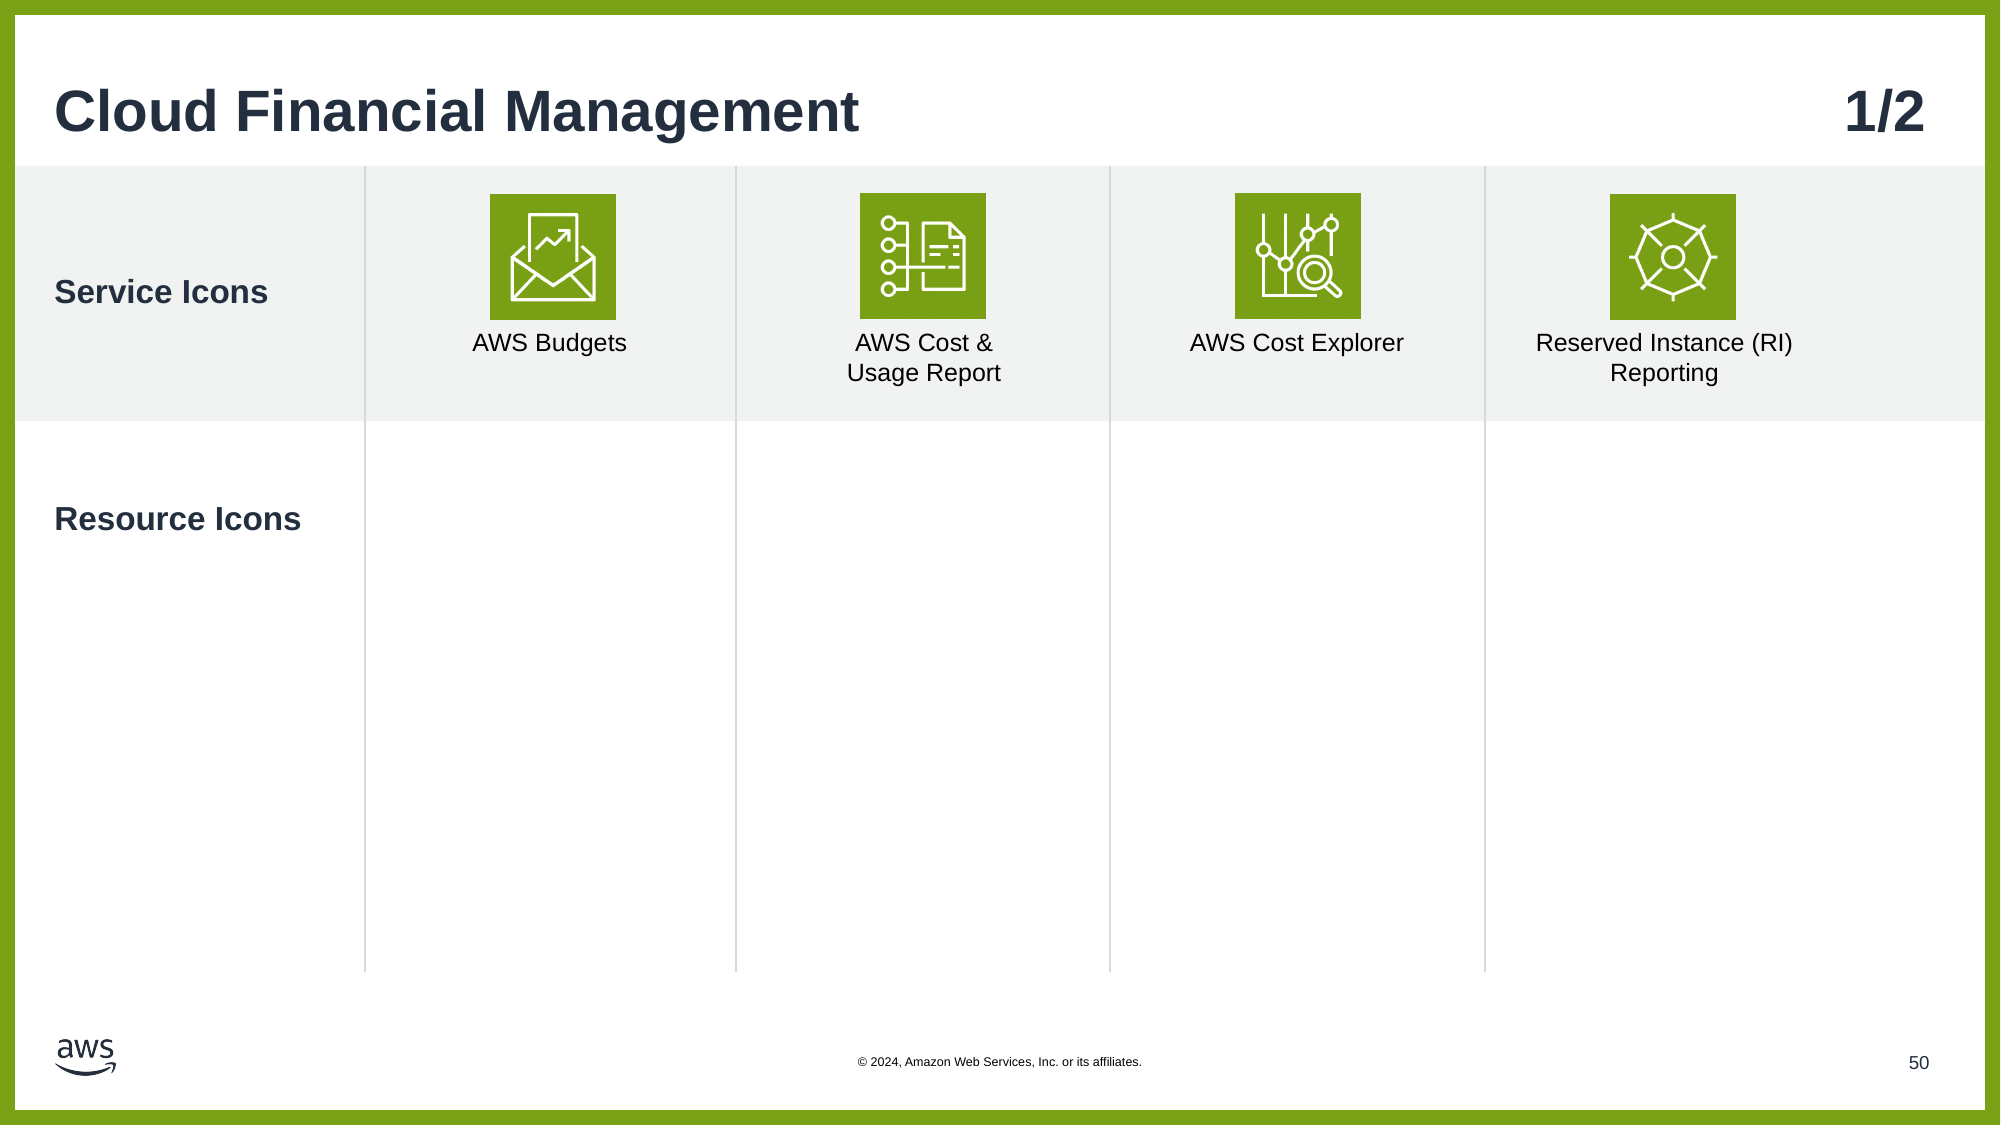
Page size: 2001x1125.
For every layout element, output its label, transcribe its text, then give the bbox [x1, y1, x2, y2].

text_box Reserved Instance (RI) Reporting [1485, 319, 1846, 394]
text_box AWS Cost Explorer [1111, 319, 1484, 364]
slide_number 50 [1494, 1031, 1945, 1092]
text_box AWS Budgets [363, 319, 735, 364]
footer © 2024, Amazon Web Services, Inc. or its affiliates. [662, 1031, 1338, 1092]
picture [1610, 194, 1736, 320]
picture [55, 1039, 116, 1076]
picture [860, 193, 986, 319]
picture [1235, 193, 1361, 319]
title Cloud Financial Management 1/2 [39, 59, 1945, 166]
picture [490, 194, 616, 320]
text_box AWS Cost & Usage Report [736, 319, 1109, 394]
